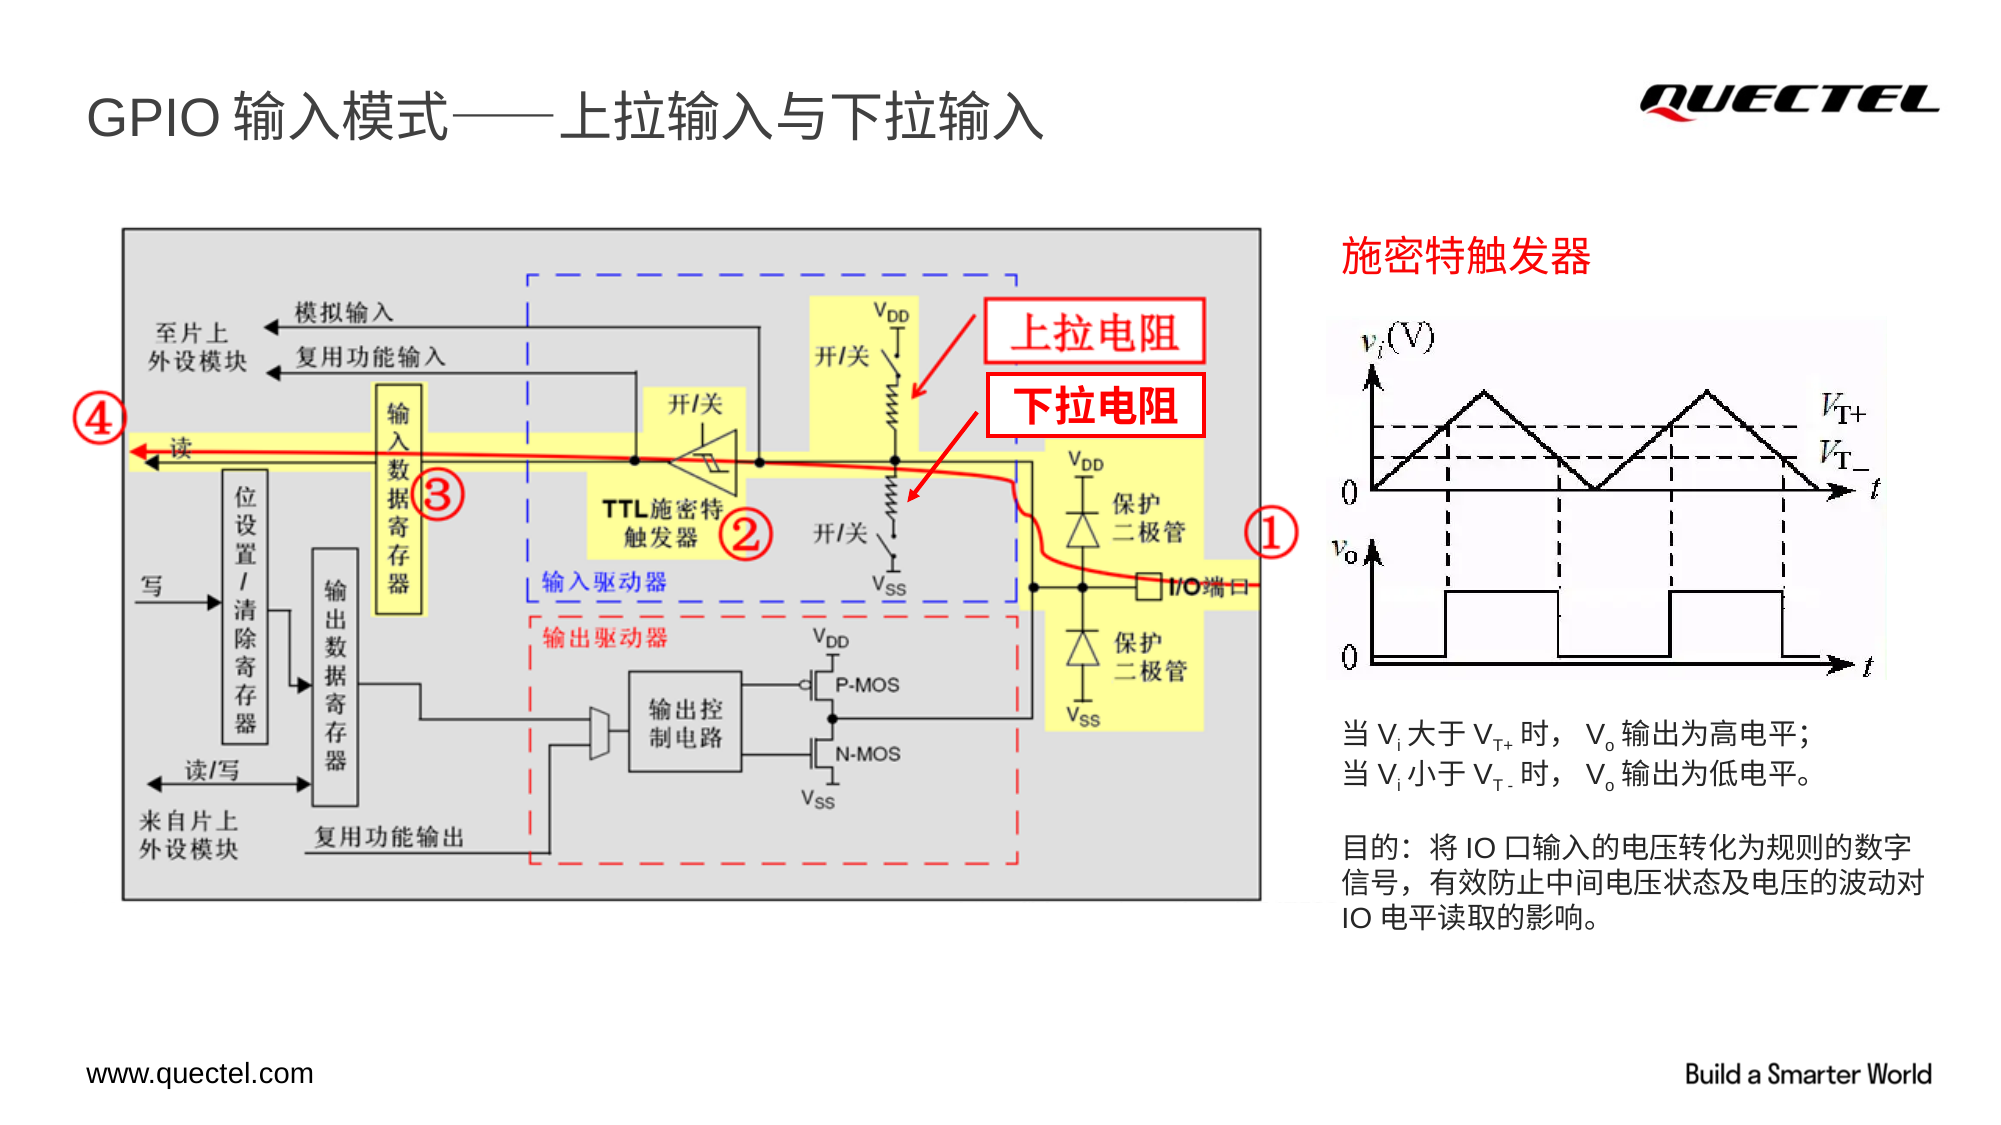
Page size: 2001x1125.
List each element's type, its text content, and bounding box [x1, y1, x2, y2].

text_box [71, 222, 1354, 903]
text_box 当Vi大于VT+时，Vo输出为高电平； 当Vi小于VT -时，Vo输出为低电平。 目的：将IO口输入的电压转化为规则的数字信号，有效防止中间电压状态及电压的波动对IO电平读取的影响。 [1326, 707, 1950, 942]
text_box 施密特触发器 [1354, 222, 1950, 288]
title GPIO输入模式——上拉输入与下拉输入 [71, 82, 1887, 156]
picture [1637, 1015, 1981, 1125]
picture [1326, 316, 1887, 680]
picture [1595, 32, 1985, 165]
